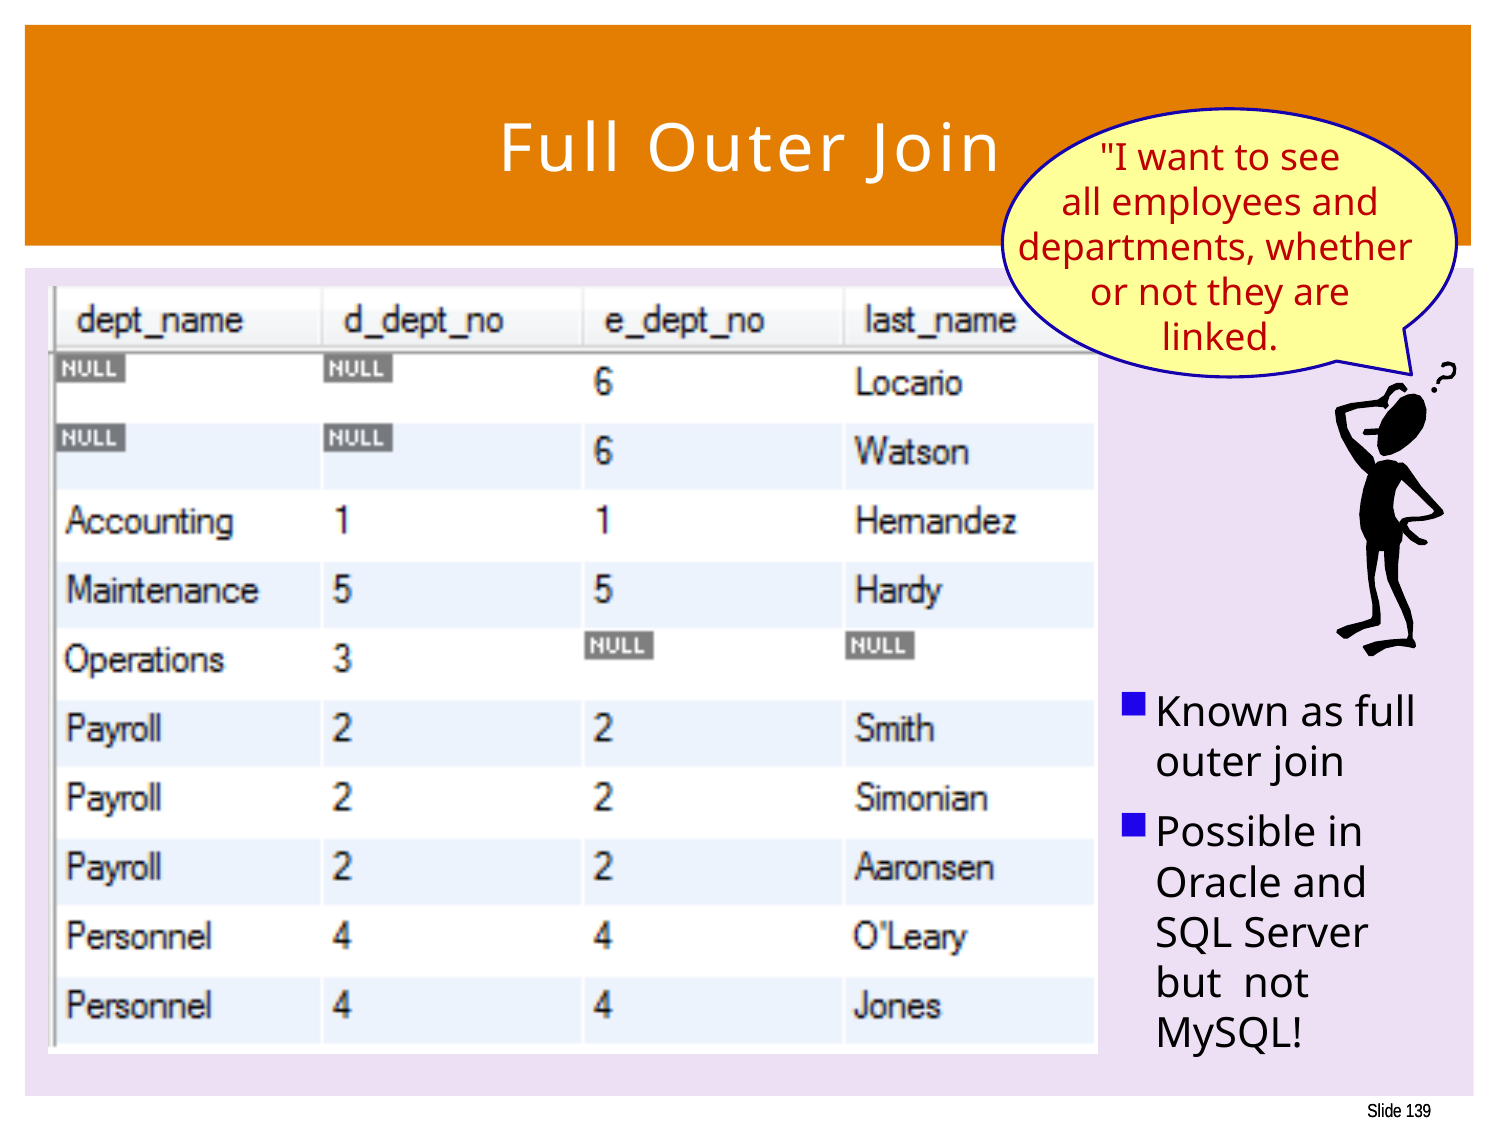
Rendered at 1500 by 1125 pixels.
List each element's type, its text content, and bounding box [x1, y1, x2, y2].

text_box [1133, 366, 1326, 379]
picture [1334, 360, 1457, 657]
picture [48, 286, 1099, 1054]
title Full Outer Join [62, 58, 1438, 232]
list Known as full outer join Possible in Oracle and SQL Server but not MySQL! [1101, 676, 1440, 1054]
text_box [1116, 107, 1343, 125]
text_box [1453, 214, 1459, 272]
text_box "I want to see all employees and departments, whether or not they are linked. [987, 125, 1453, 366]
